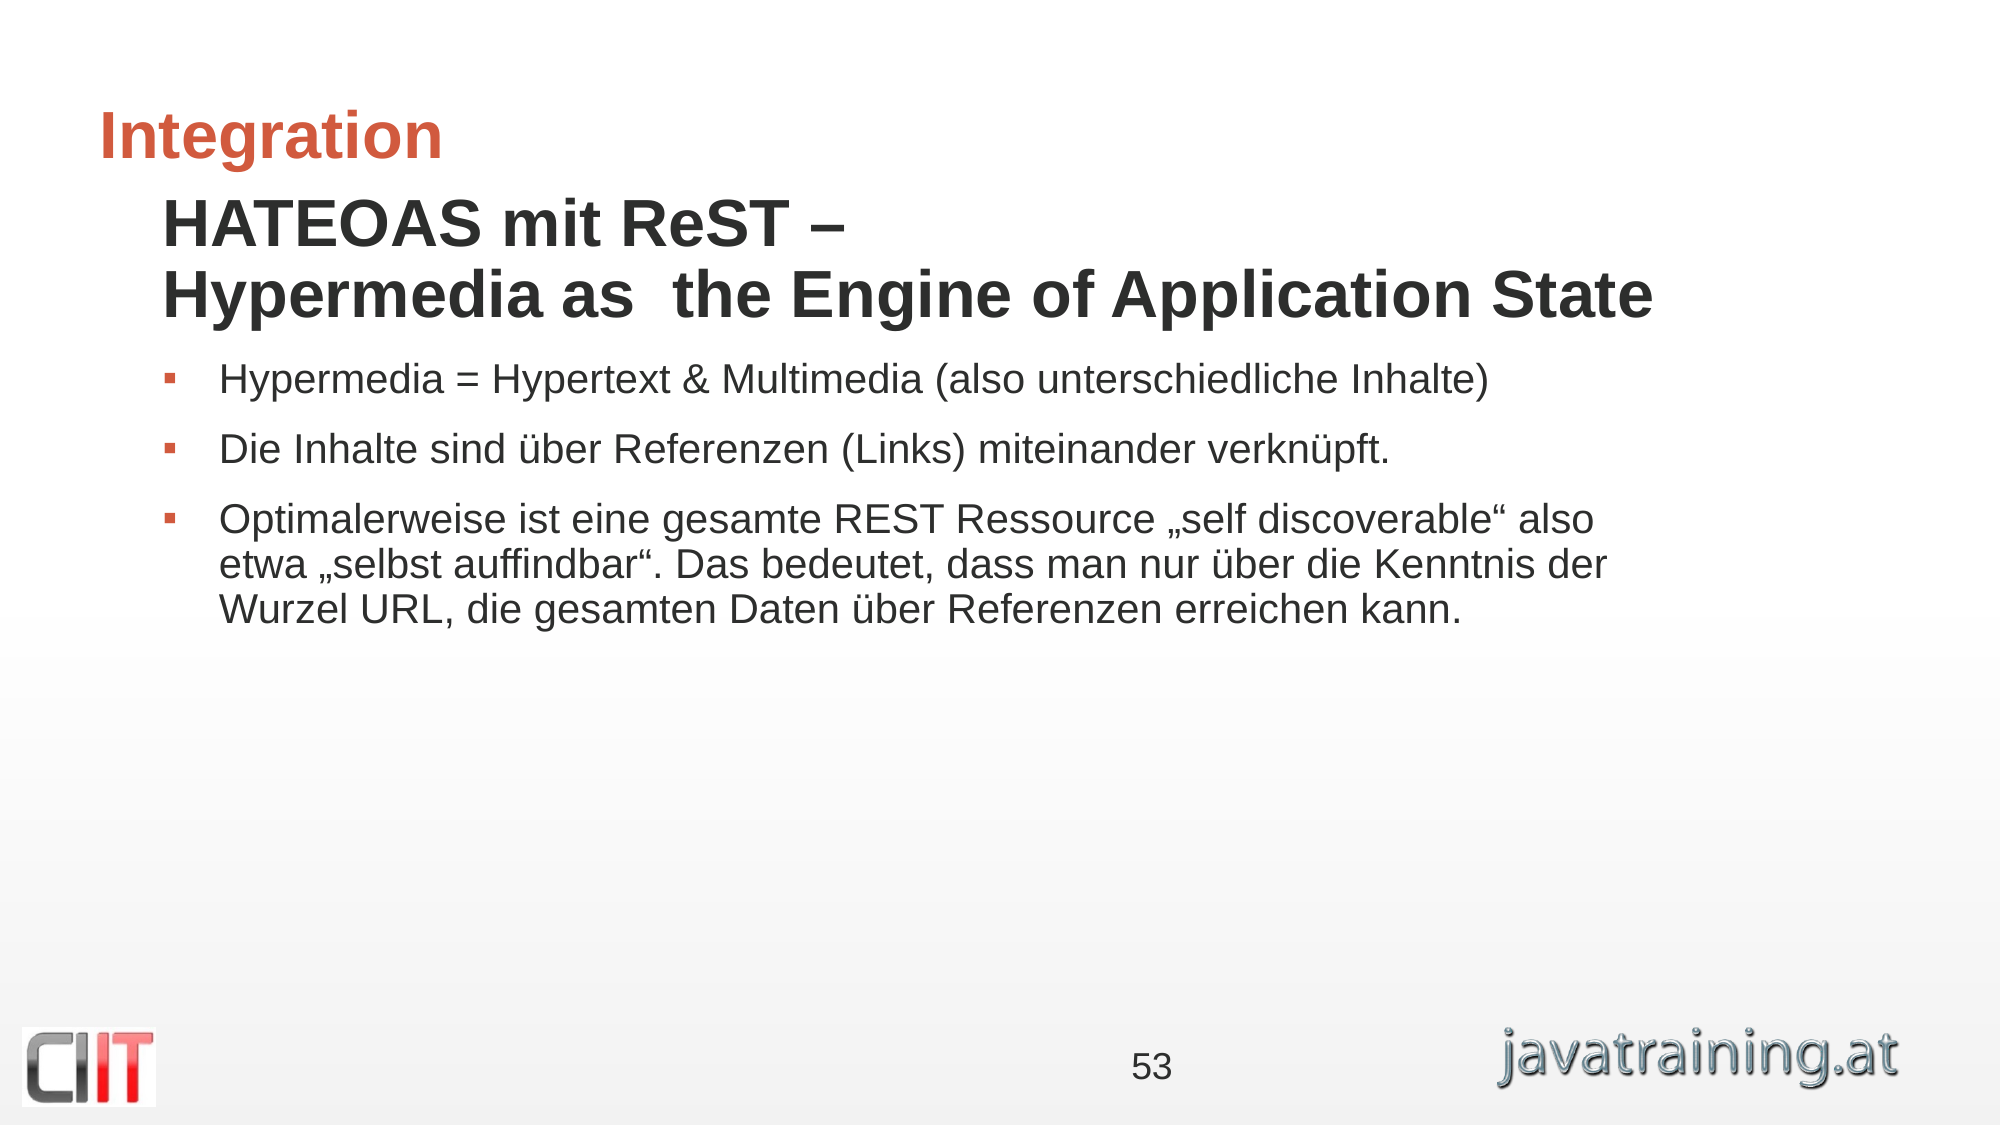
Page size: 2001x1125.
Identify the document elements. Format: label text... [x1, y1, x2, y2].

slide_number 53 [1116, 1034, 1268, 1071]
picture [22, 1027, 156, 1107]
title Integration [84, 71, 1919, 181]
list HATEOAS mit ReST – Hypermedia as the Engine of Application State Hypermedia = Hypertext & Multimedia (also unterschiedliche Inhalte) Die Inhalte sind über Referenzen (Links) miteinander verknüpft. Optimalerweise ist eine gesamte REST Ressource „self discoverable“ also etwa „selbst auffindbar“. Das bedeutet, dass man nur über die Kenntnis der Wurzel URL, die gesamten Daten über Referenzen erreichen kann. [102, 180, 1678, 982]
picture [1493, 1025, 1900, 1092]
